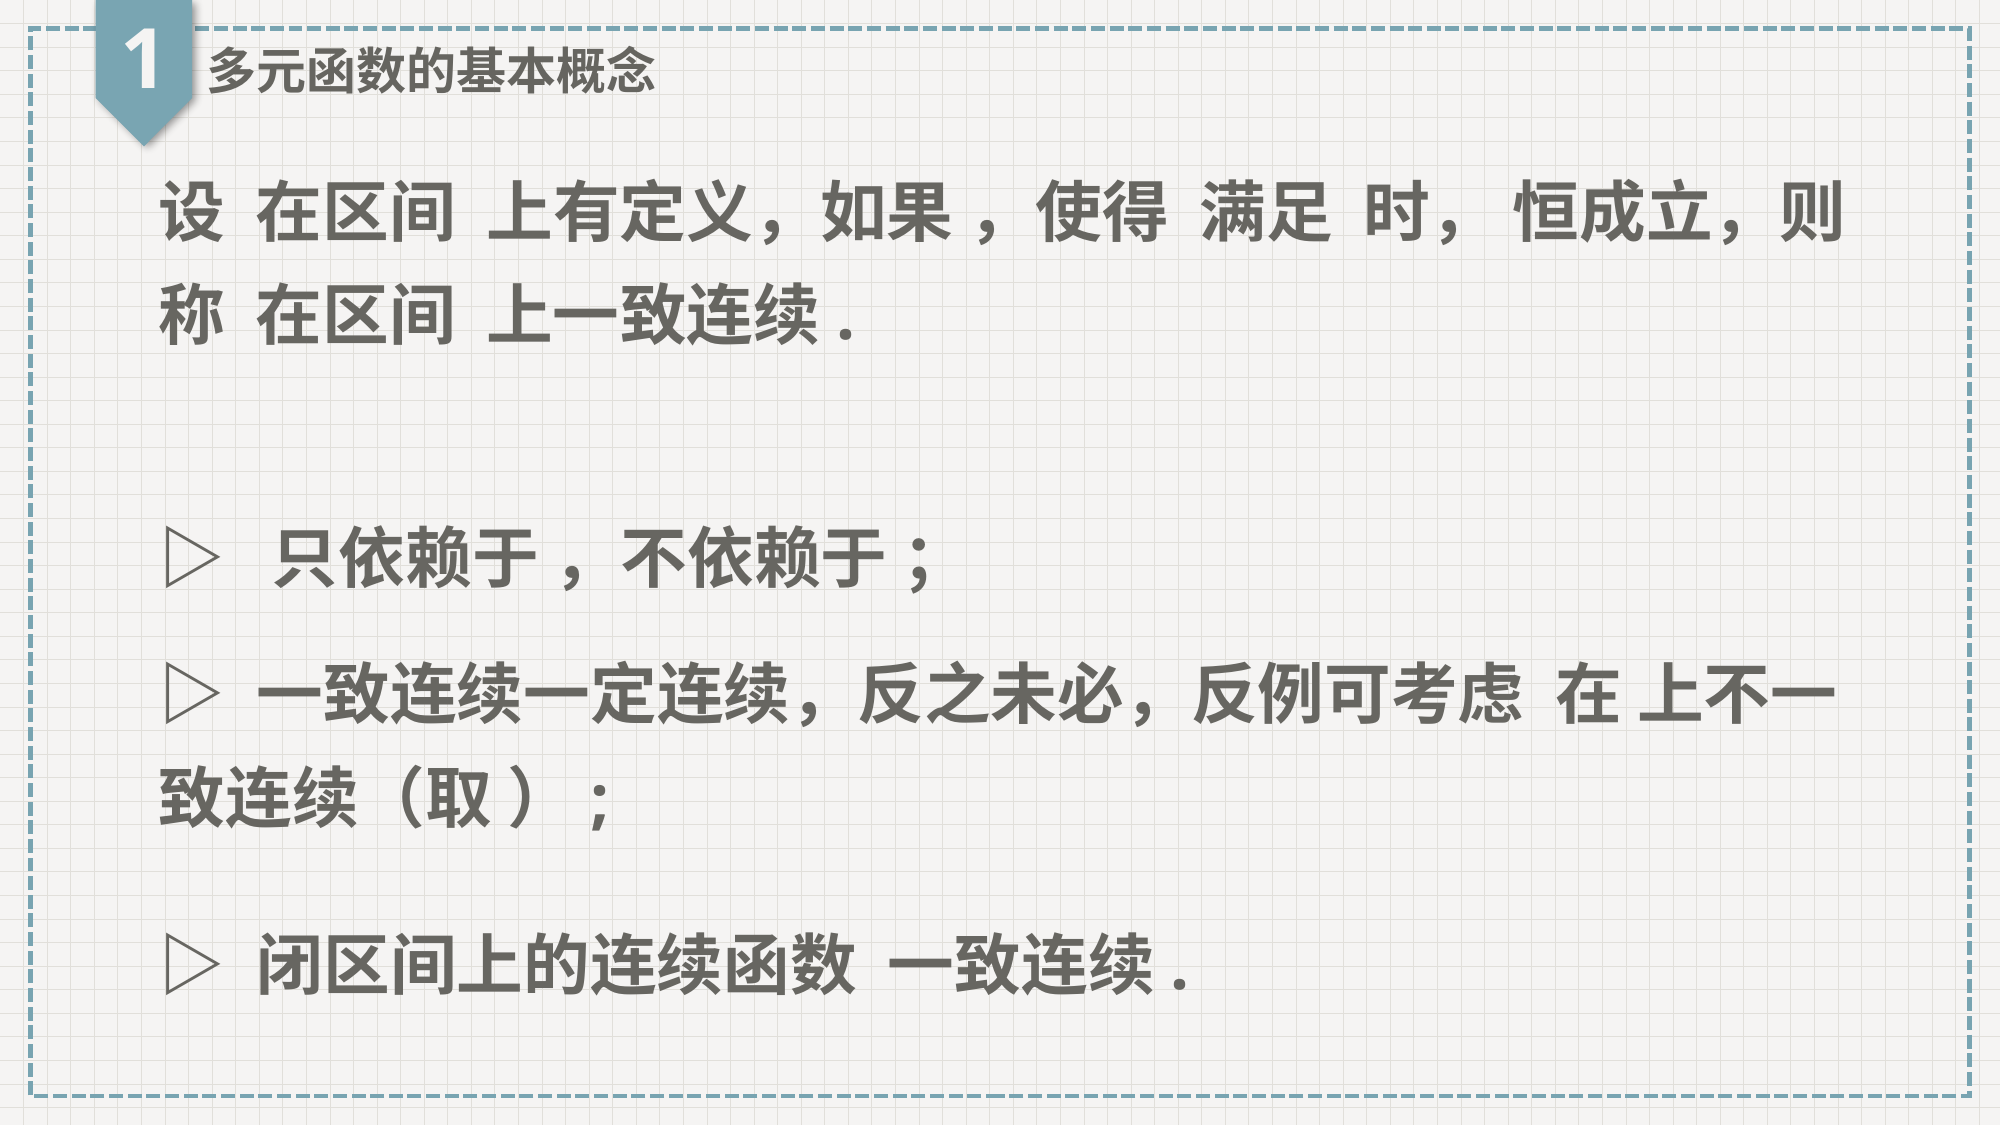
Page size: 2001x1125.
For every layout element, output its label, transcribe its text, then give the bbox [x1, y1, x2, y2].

list 1 [95, 0, 193, 123]
list 多元函数的基本概念 [192, 35, 883, 112]
